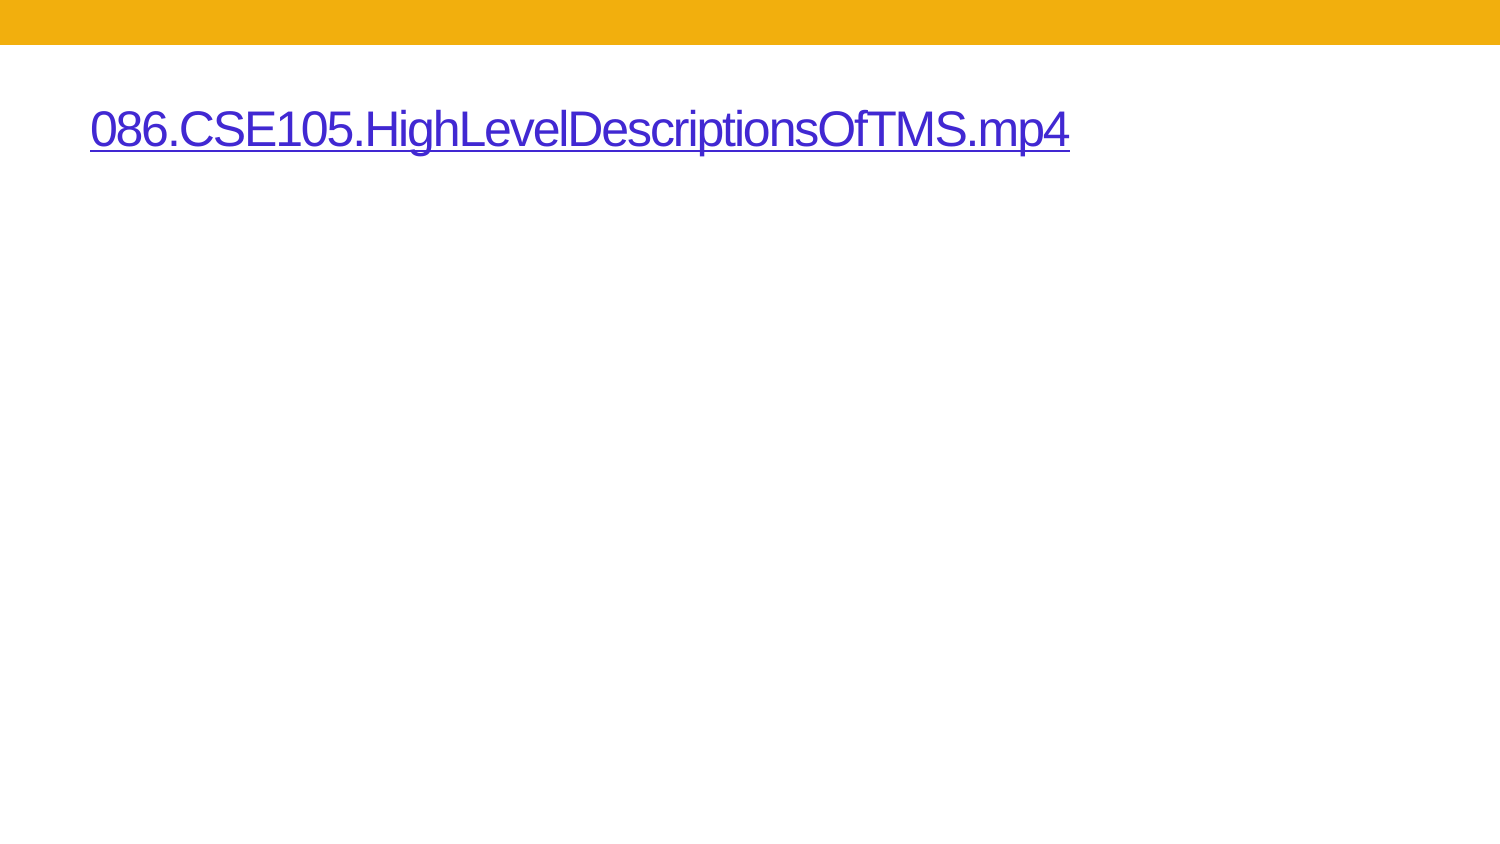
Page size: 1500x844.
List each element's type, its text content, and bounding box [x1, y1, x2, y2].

title 086.CSE105.HighLevelDescriptionsOfTMS.mp4 [75, 65, 1425, 188]
